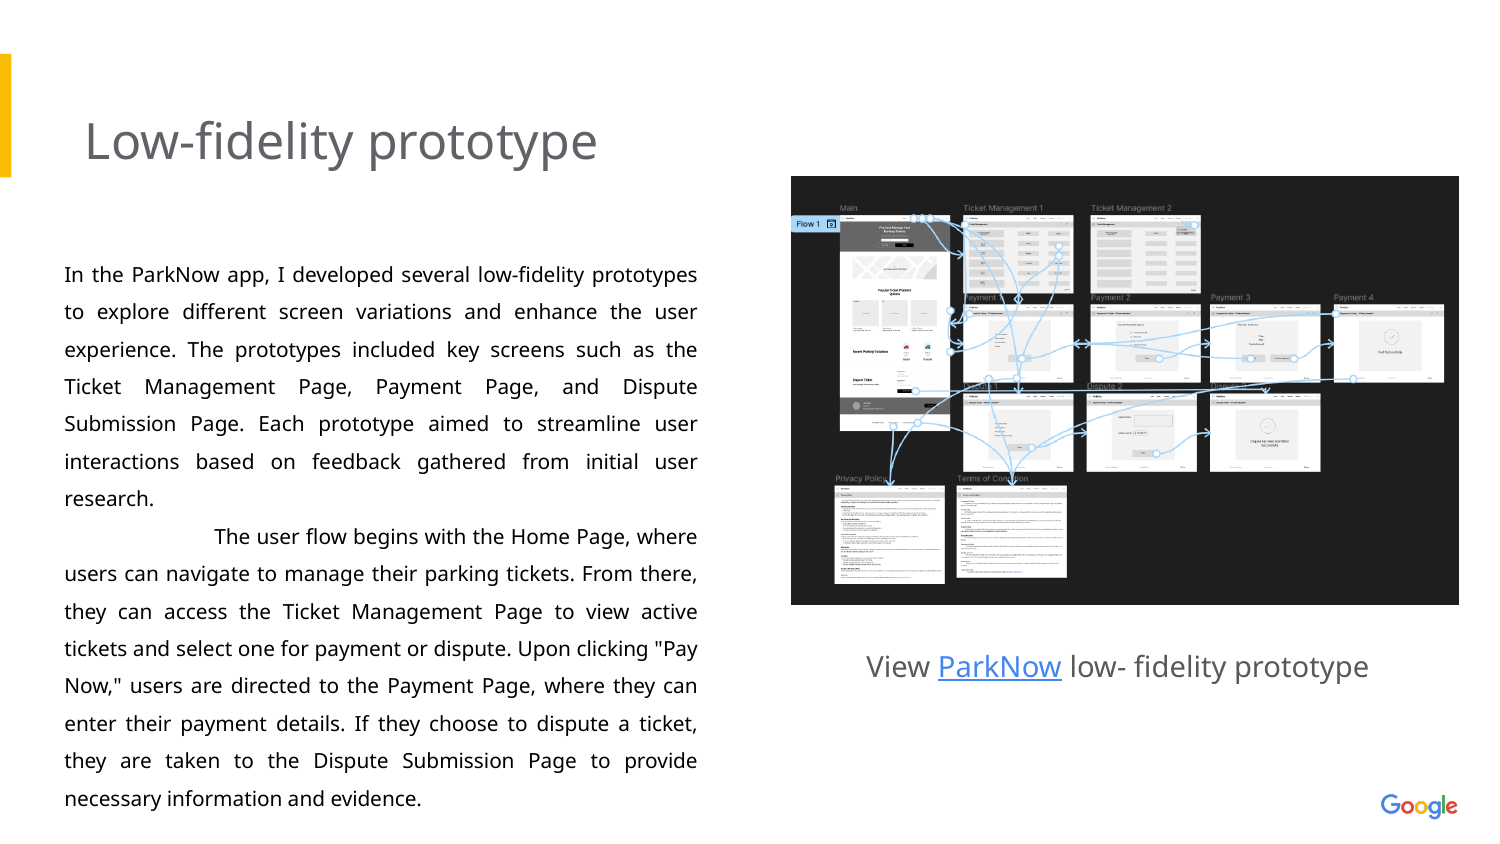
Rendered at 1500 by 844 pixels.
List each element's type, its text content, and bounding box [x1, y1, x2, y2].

text_box Low-fidelity prototype [84, 85, 1234, 185]
picture [1381, 794, 1458, 820]
text_box In the ParkNow app, I developed several low-fidelity prototypes to explore different screen variations and enhance the user experience. The prototypes included key screens such as the Ticket Management Page, Payment Page, and Dispute Submission Page. Each prototype aimed to streamline user interactions based on feedback gathered from initial user research. The user flow begins with the Home Page, where users can navigate to manage their parking tickets. From there, they can access the Ticket Management Page to view active tickets and select one for payment or dispute. Upon clicking "Pay Now," users are directed to the Payment Page, where they can enter their payment details. If they choose to dispute a ticket, they are taken to the Dispute Submission Page to provide necessary information and evidence. [64, 233, 713, 826]
picture [791, 176, 1459, 606]
text_box View ParkNow low- fidelity prototype [851, 632, 1399, 707]
